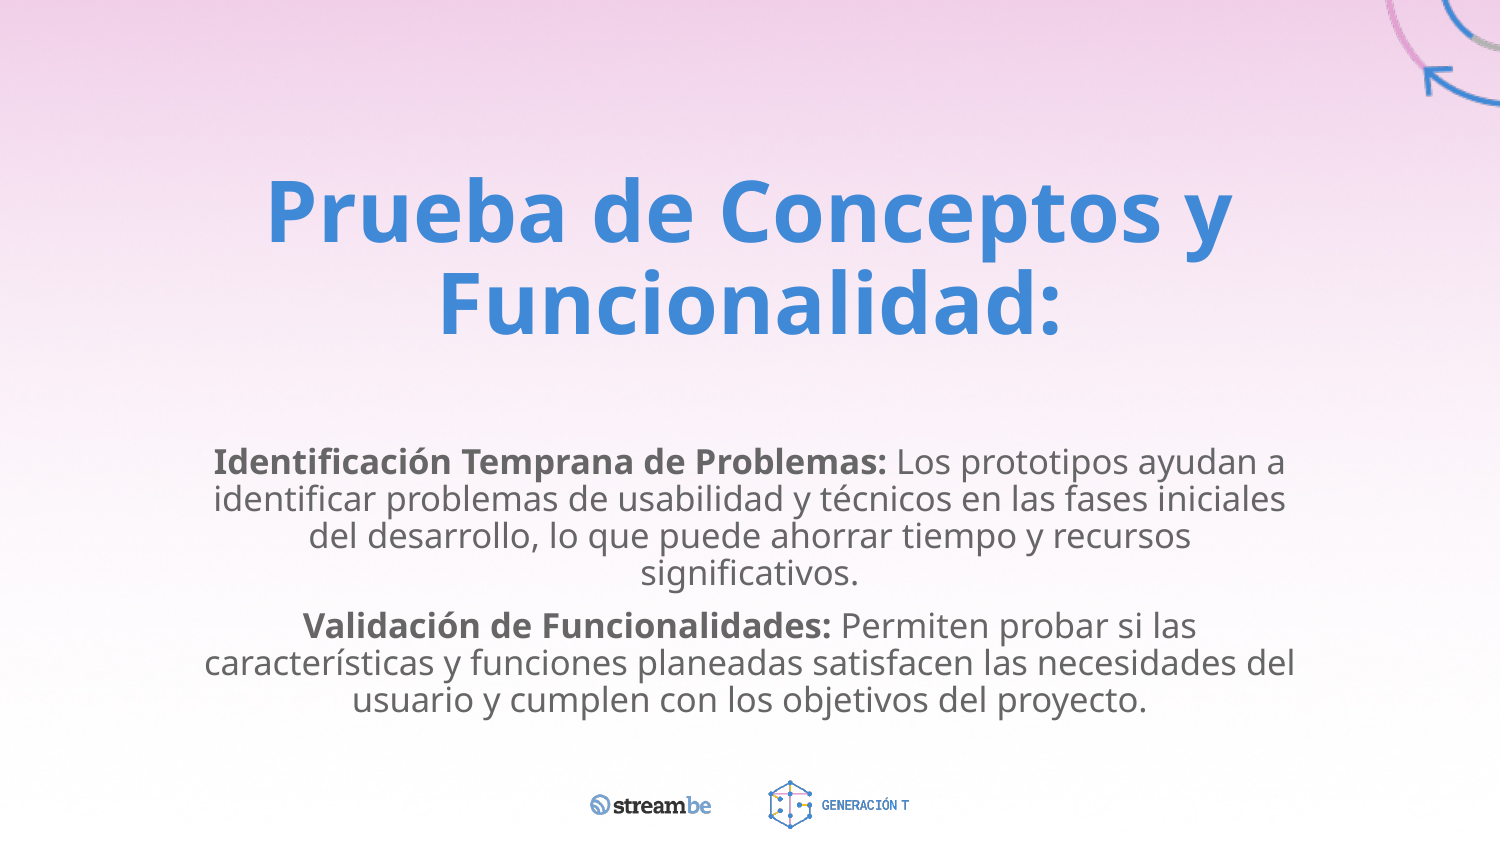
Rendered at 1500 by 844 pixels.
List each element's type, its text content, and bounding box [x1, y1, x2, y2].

picture [0, 0, 1500, 844]
title Prueba de Conceptos y Funcionalidad: [187, 64, 1313, 359]
subtitle Identificación Temprana de Problemas: Los prototipos ayudan a identificar problemas de usabilidad y técnicos en las fases iniciales del desarrollo, lo que puede ahorrar tiempo y recursos significativos. Validación de Funcionalidades: Permiten probar si las características y funciones planeadas satisfacen las necesidades del usuario y cumplen con los objetivos del proyecto. [187, 382, 1313, 727]
